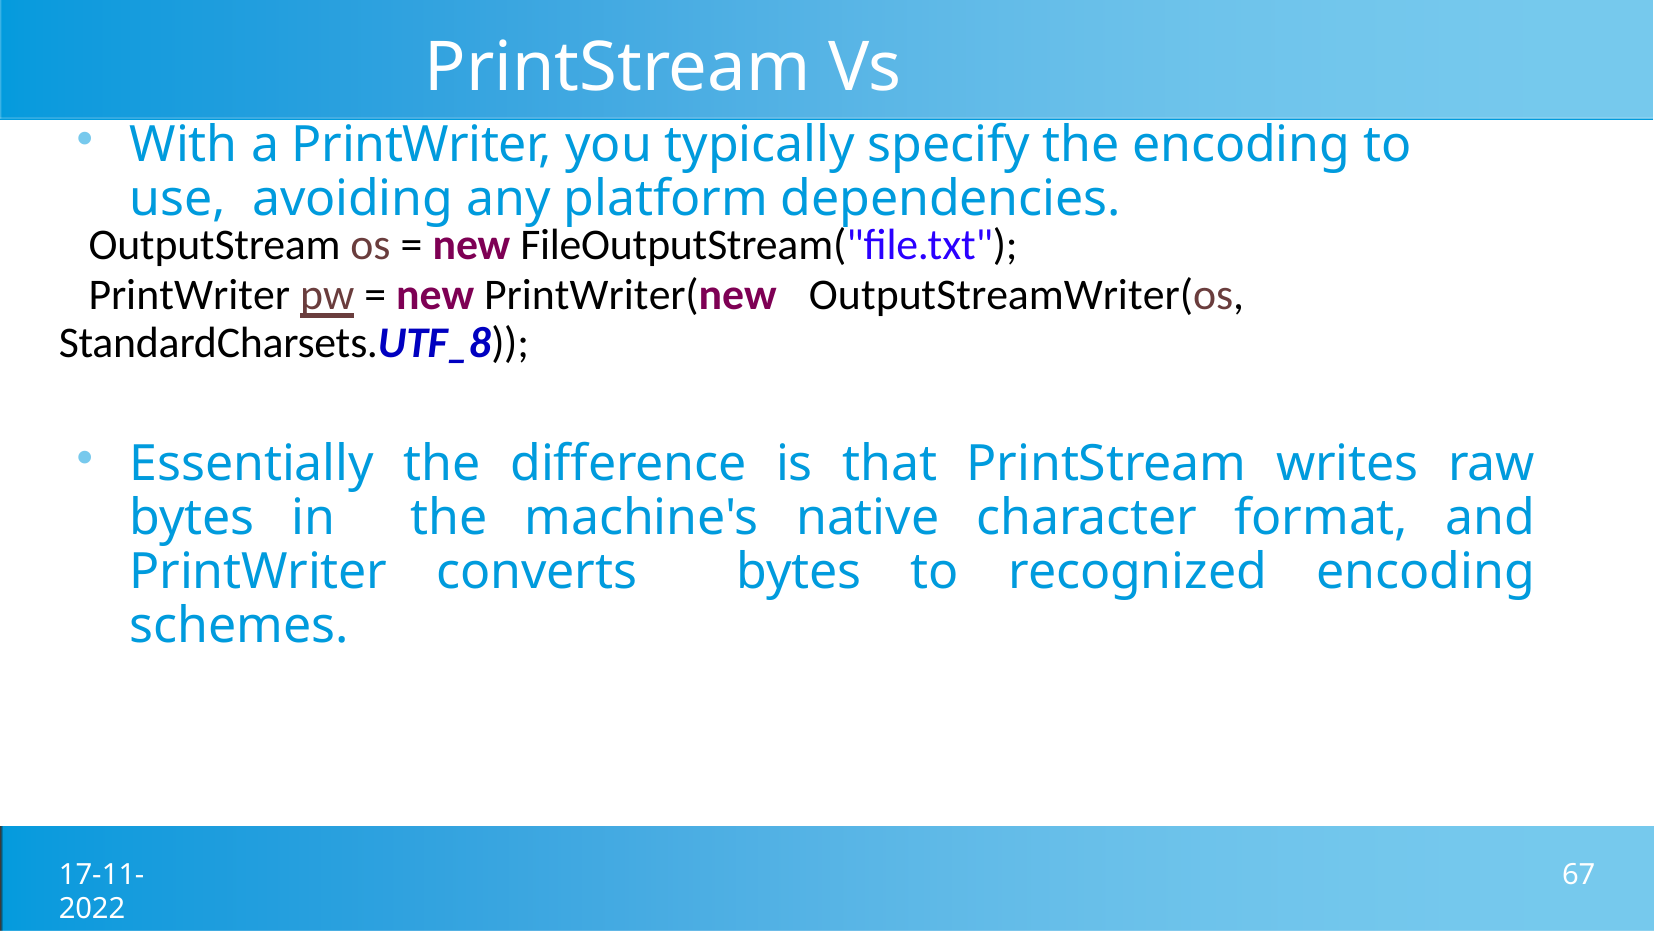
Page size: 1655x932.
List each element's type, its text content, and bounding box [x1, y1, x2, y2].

picture [95, 826, 1654, 931]
title PrintStream Vs PrintWriter [422, 19, 1231, 108]
slide_number 67 [1555, 856, 1601, 932]
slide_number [56, 856, 208, 932]
picture [93, 0, 1653, 118]
text_box With a PrintWriter, you typically specify the encoding to use, avoiding any platform dependencies. OutputStream os = new FileOutputStream("file.txt"); PrintWriter pw = new PrintWriter(new OutputStreamWriter(os, StandardCharsets.UTF_8)); Essentially the difference is that PrintStream writes raw bytes in the machine's native character format, and PrintWriter converts bytes to recognized encoding schemes. [56, 108, 1536, 652]
